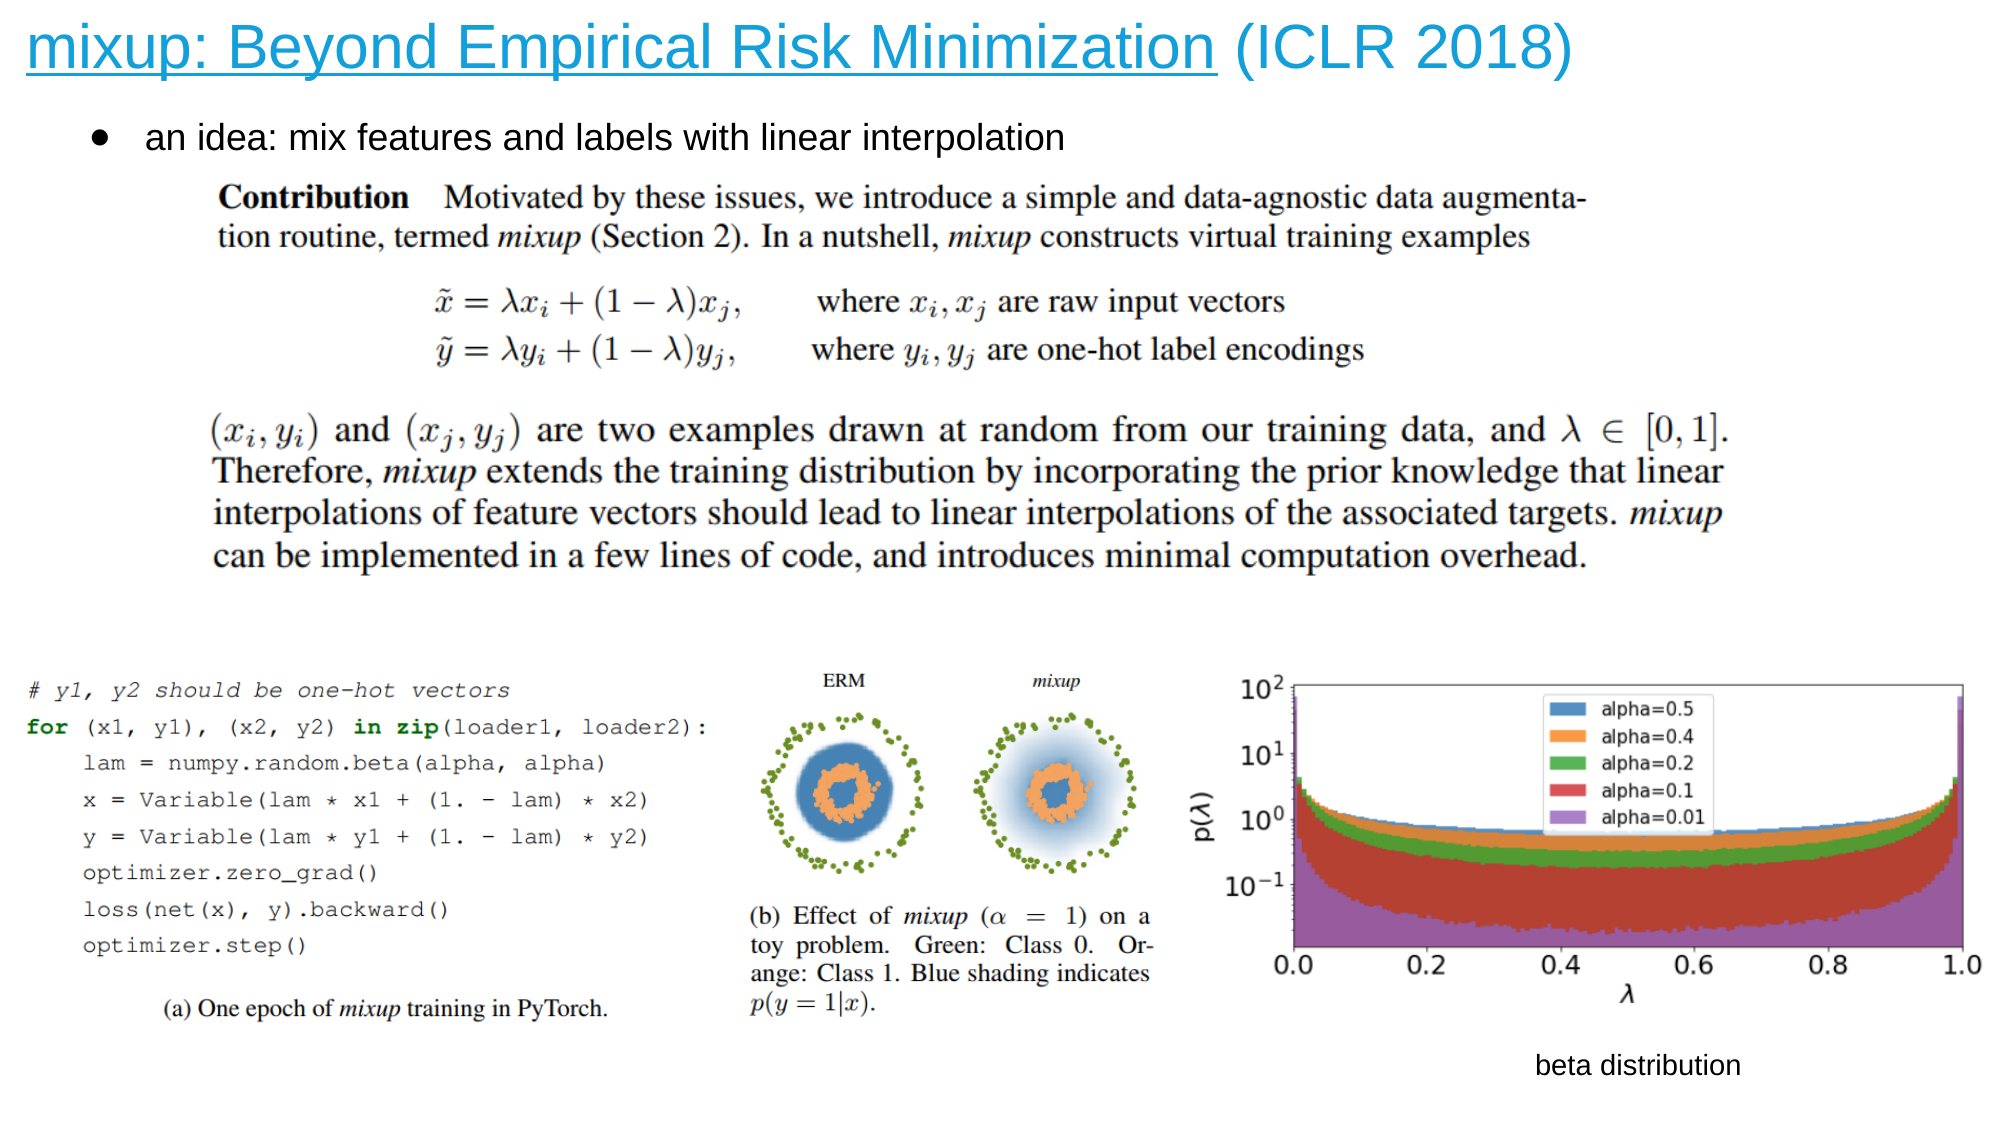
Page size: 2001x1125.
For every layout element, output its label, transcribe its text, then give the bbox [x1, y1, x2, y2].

text_box beta distribution [1520, 1031, 1819, 1079]
picture [192, 396, 1772, 584]
text_box an idea: mix features and labels with linear interpolation [54, 97, 1774, 194]
picture [192, 177, 1666, 382]
picture [11, 636, 2000, 1032]
title mixup: Beyond Empirical Risk Minimization (ICLR 2018) [11, 37, 1944, 126]
